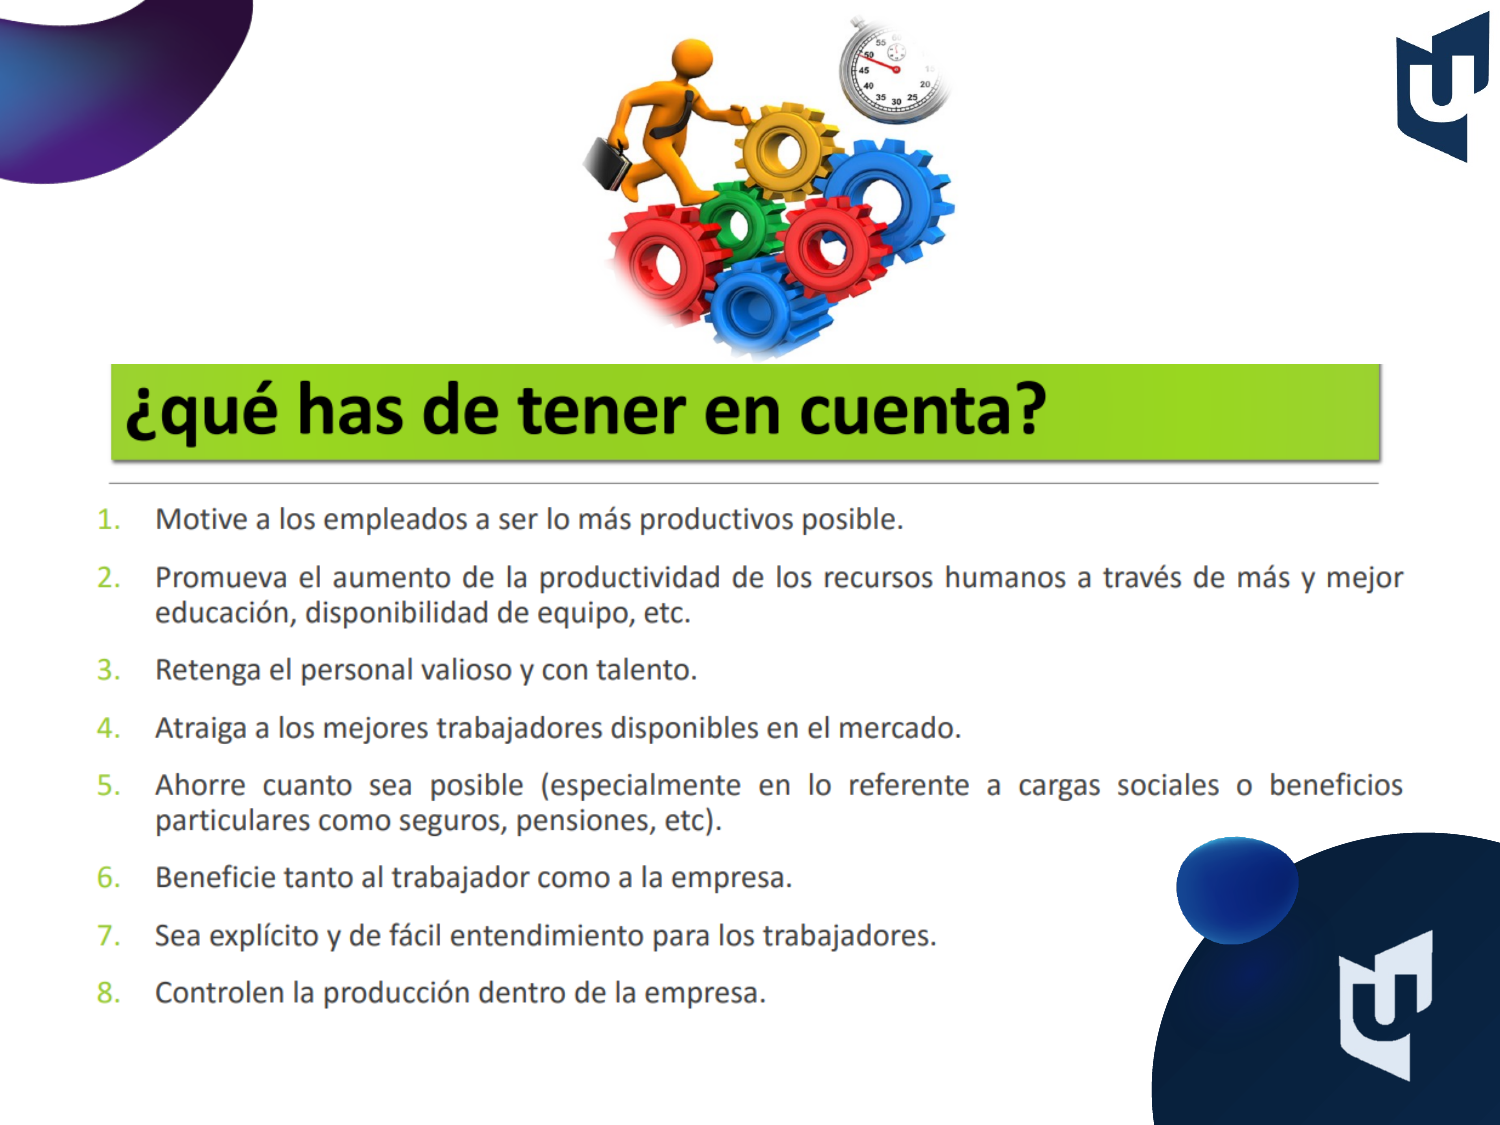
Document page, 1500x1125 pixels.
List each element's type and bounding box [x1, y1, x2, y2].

text_box [1150, 831, 1500, 1125]
picture [1385, 5, 1499, 168]
picture [0, 0, 1443, 1090]
